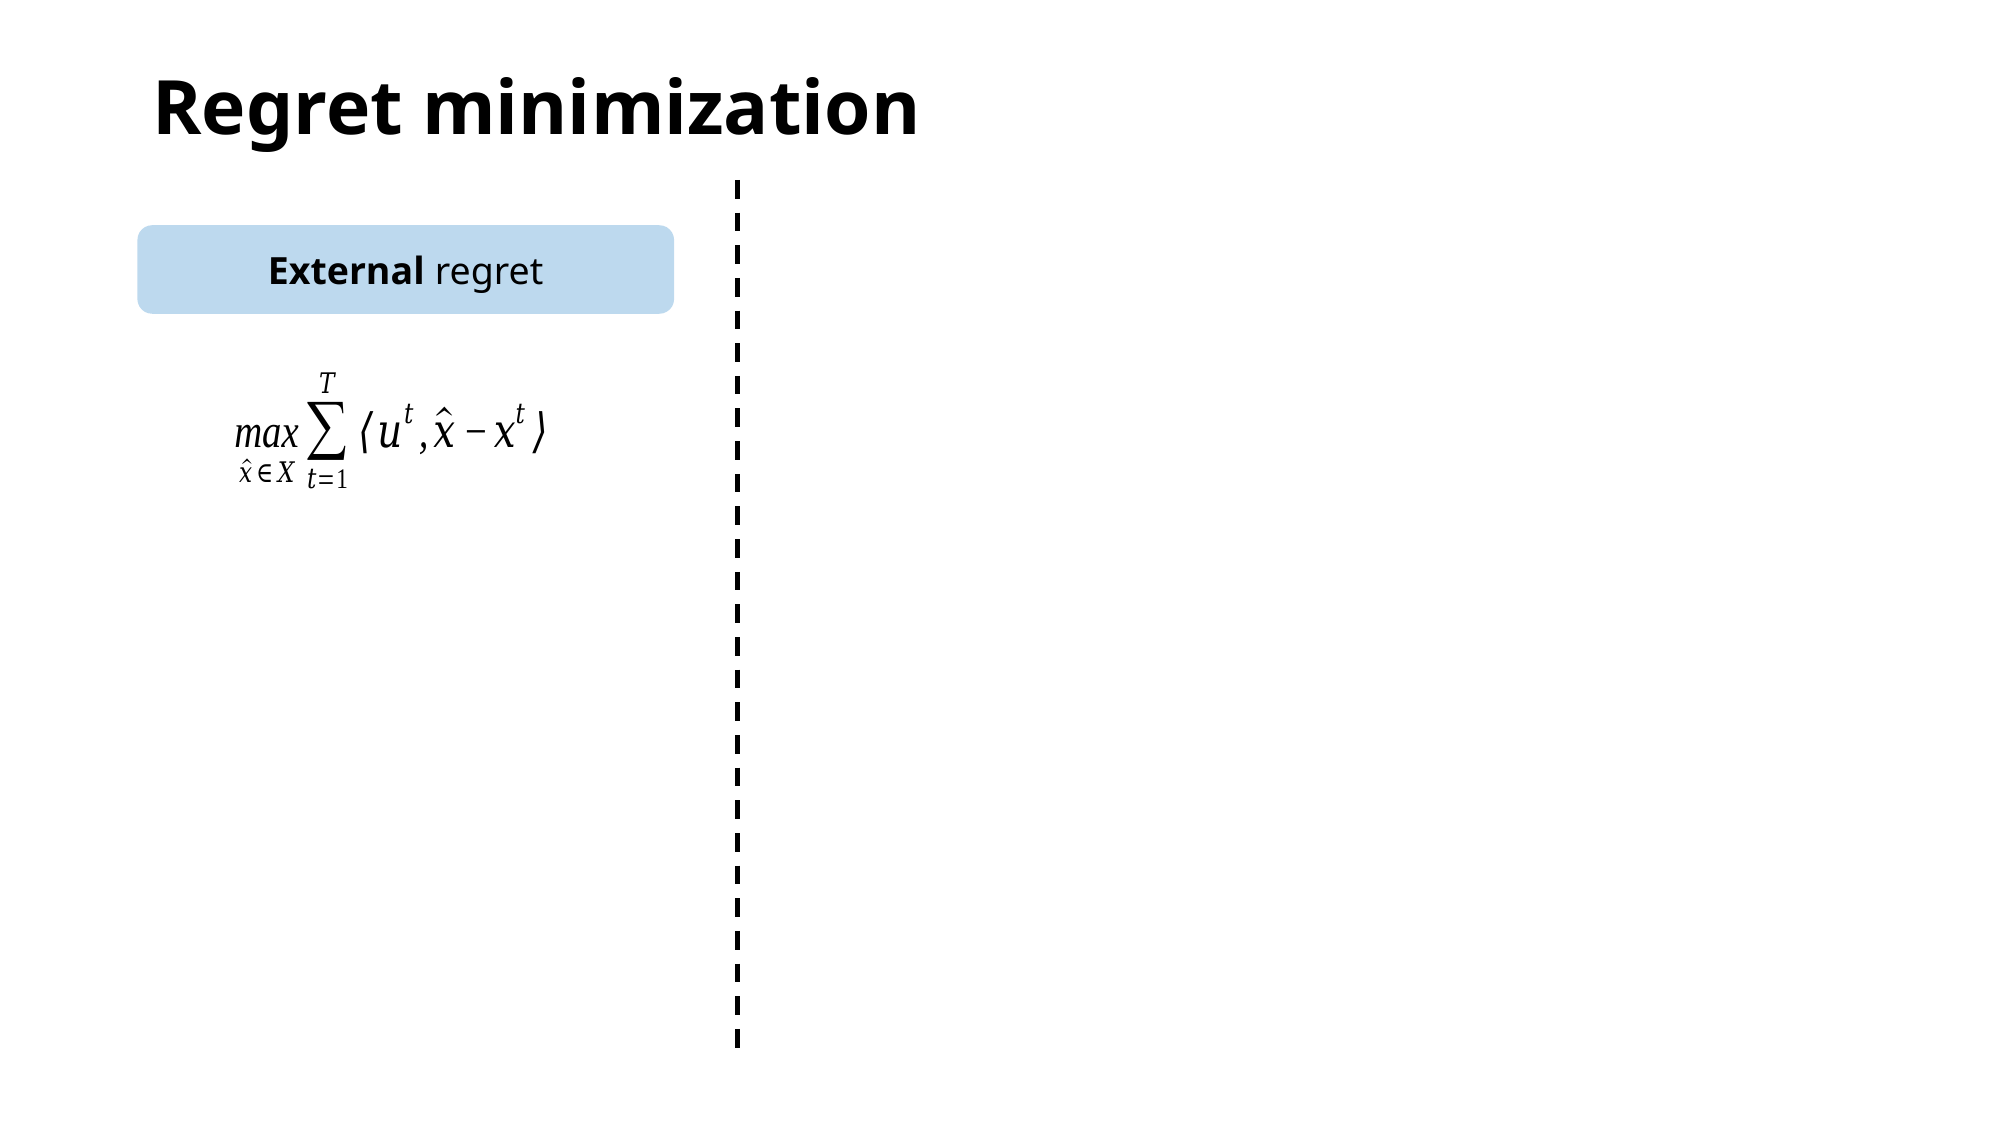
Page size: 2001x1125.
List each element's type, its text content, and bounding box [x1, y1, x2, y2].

title Regret minimization [137, 59, 1863, 161]
text_box External regret [135, 223, 676, 316]
